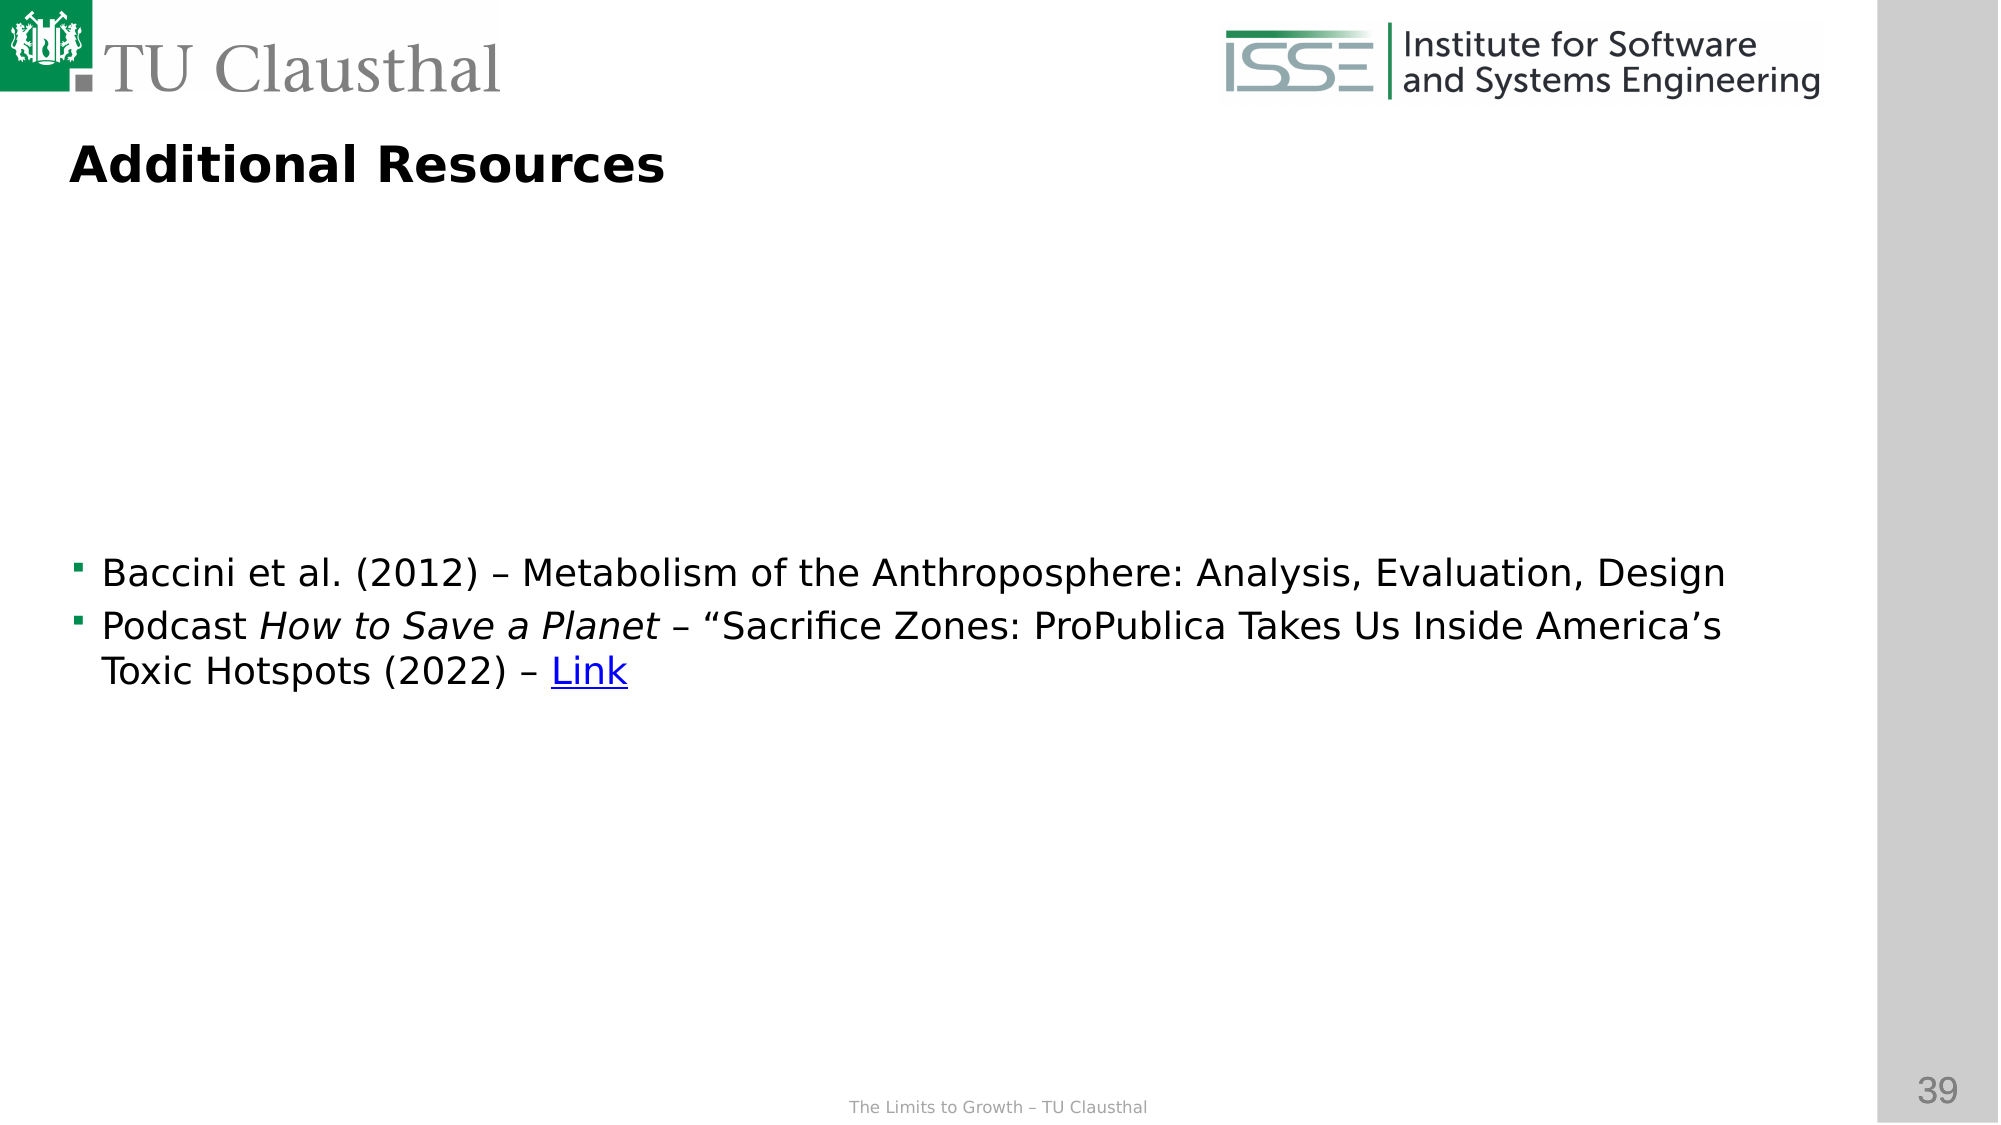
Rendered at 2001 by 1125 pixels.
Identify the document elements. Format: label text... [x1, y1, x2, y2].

text_box Additional Resources [54, 125, 1817, 206]
picture [0, 0, 500, 92]
picture [1218, 22, 1825, 106]
text_box Baccini et al. (2012) – Metabolism of the Anthroposphere: Analysis, Evaluation, Design Podcast How to Save a Planet – “Sacrifice Zones: ProPublica Takes Us Inside America’s Toxic Hotspots (2022) – Link [54, 208, 1817, 1033]
